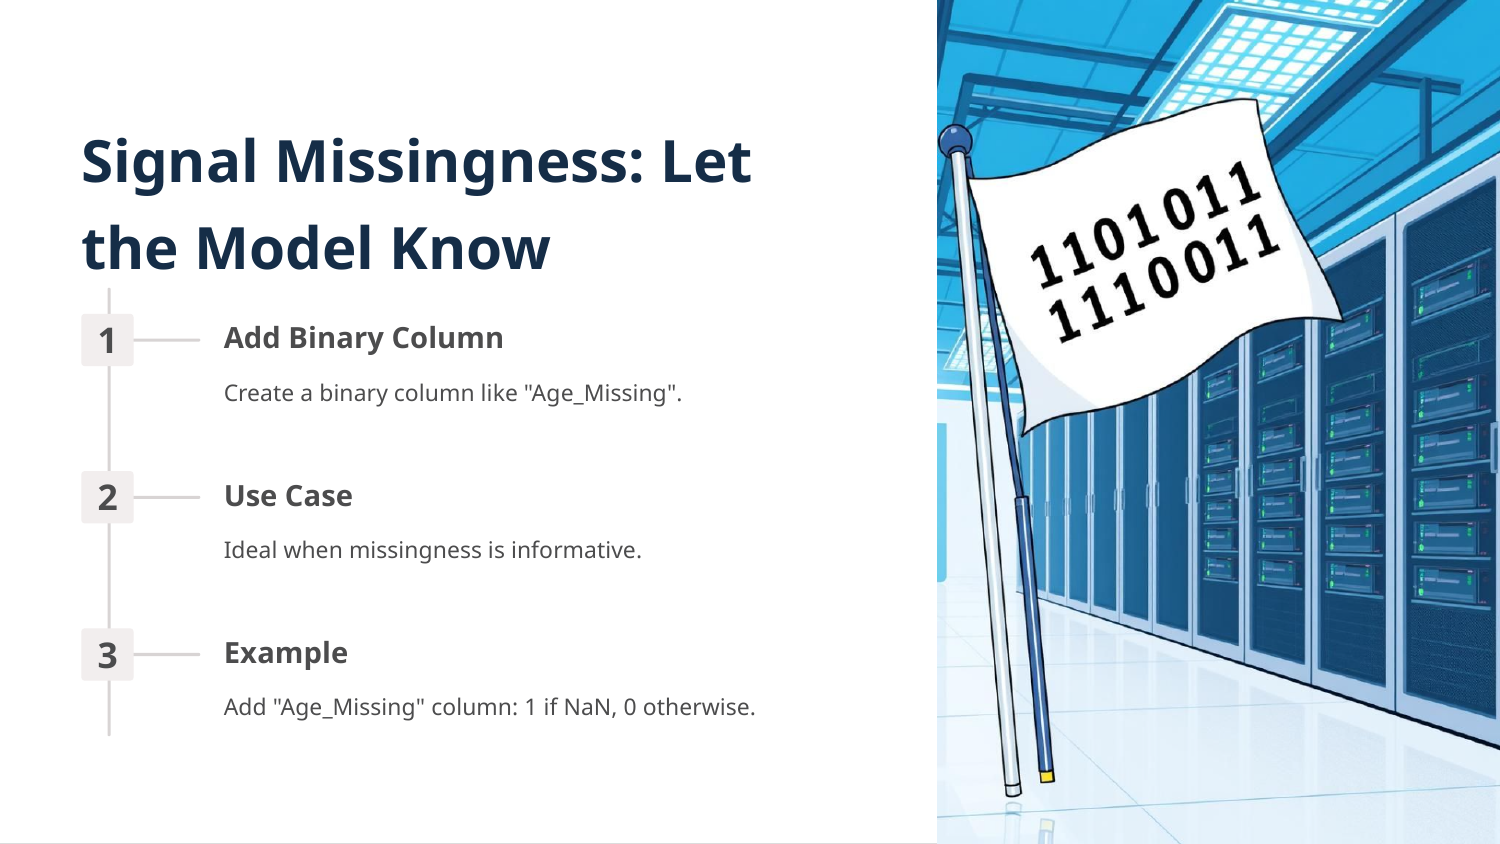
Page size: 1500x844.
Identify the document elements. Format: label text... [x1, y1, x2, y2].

text_box [81, 628, 134, 681]
text_box [107, 367, 111, 471]
text_box [107, 524, 111, 628]
text_box [81, 471, 134, 524]
text_box Create a binary column like "Age_Missing". [223, 361, 857, 399]
text_box [134, 495, 201, 499]
text_box Add Binary Column [223, 310, 515, 348]
picture [937, 0, 1500, 844]
text_box Signal Missingness: Let the Model Know [81, 107, 857, 253]
text_box [107, 287, 111, 313]
text_box Use Case [223, 468, 515, 505]
text_box Ideal when missingness is informative. [223, 518, 857, 556]
text_box [134, 338, 201, 342]
text_box 3 [90, 632, 125, 677]
text_box 1 [90, 318, 125, 362]
text_box [134, 652, 201, 657]
text_box [81, 313, 134, 367]
text_box [107, 681, 111, 737]
text_box Example [223, 625, 515, 662]
text_box 2 [90, 475, 125, 519]
text_box Add "Age_Missing" column: 1 if NaN, 0 otherwise. [223, 675, 857, 713]
